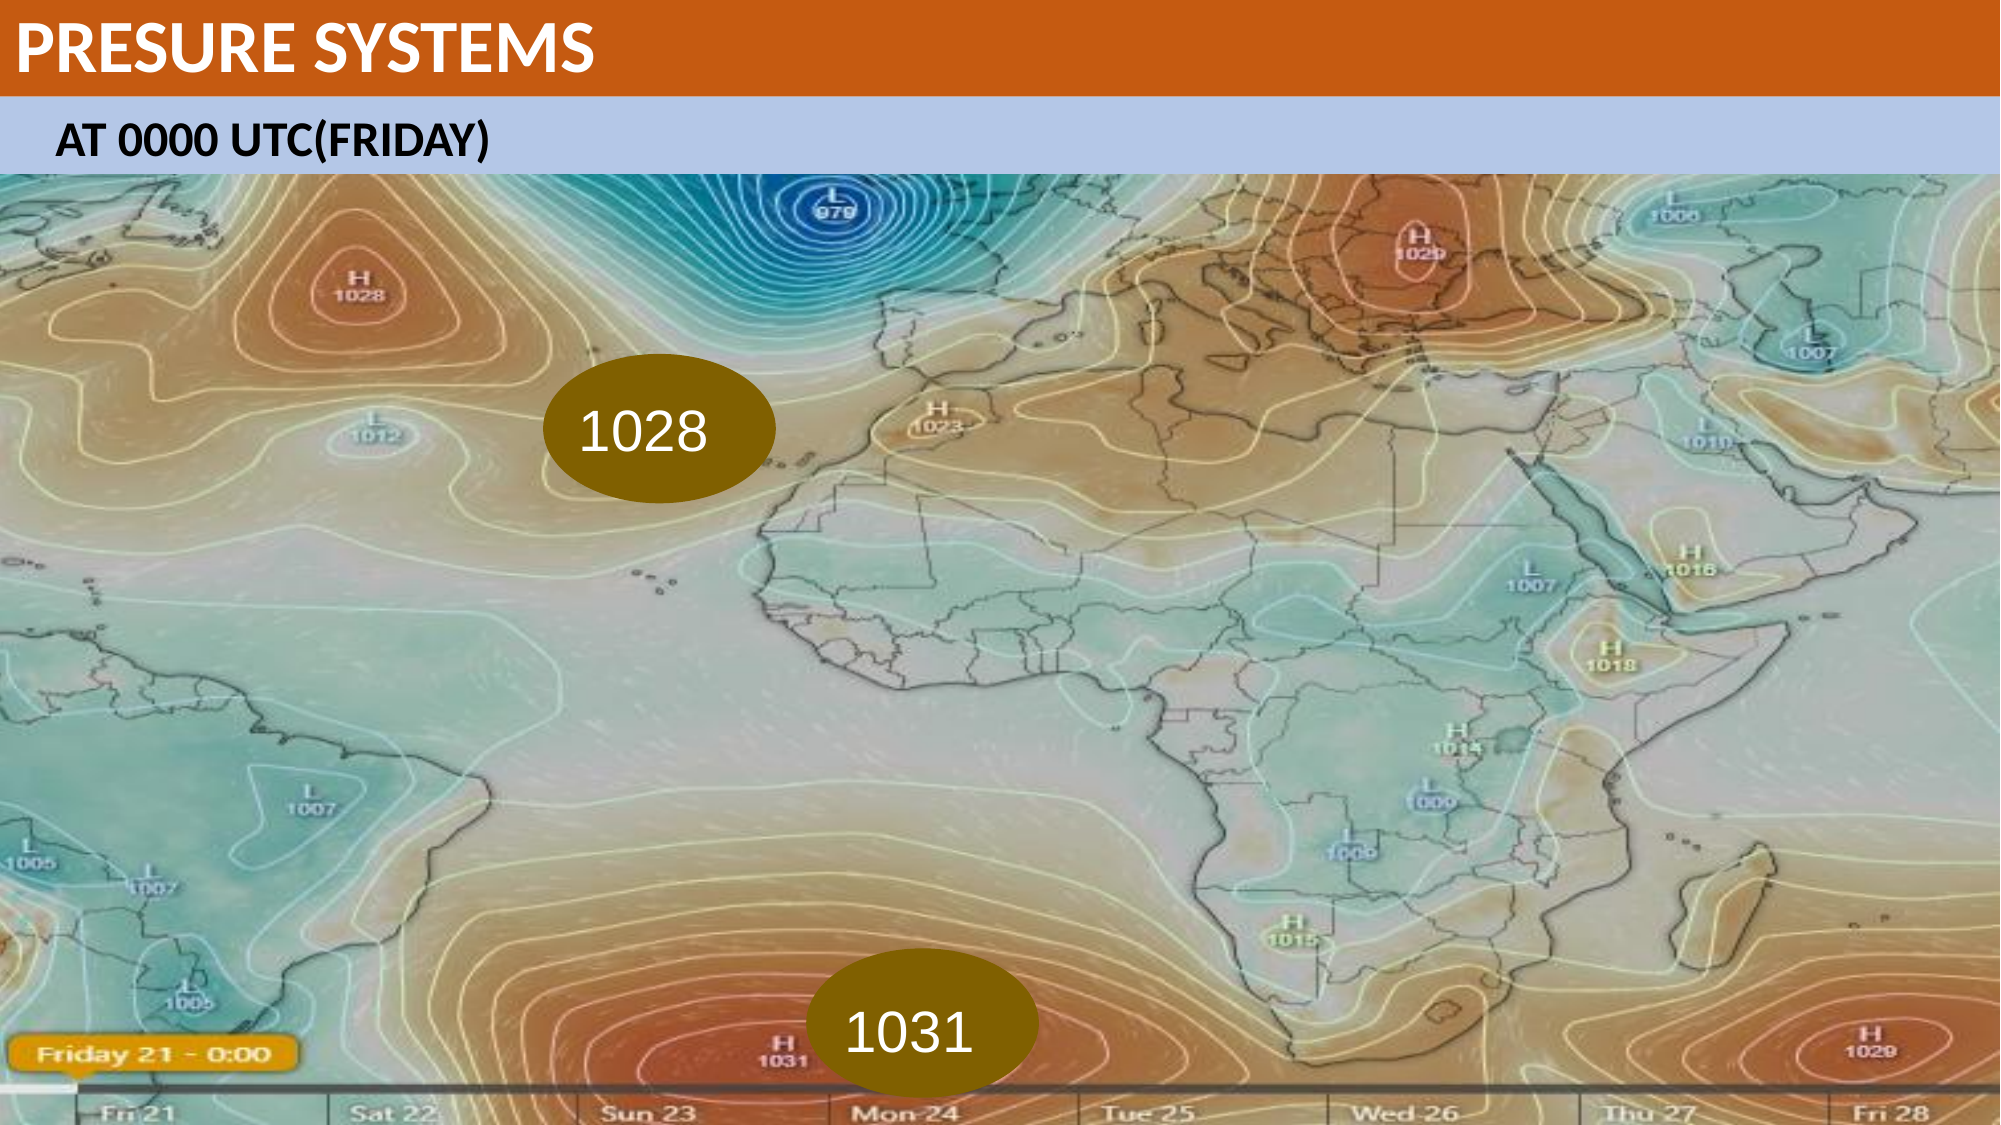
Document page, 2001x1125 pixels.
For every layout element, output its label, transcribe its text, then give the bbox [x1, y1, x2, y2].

picture [0, 174, 2000, 1125]
title PRESURE SYSTEMS [0, 0, 2000, 96]
list AT 0000 UTC(FRIDAY) [0, 96, 2000, 173]
